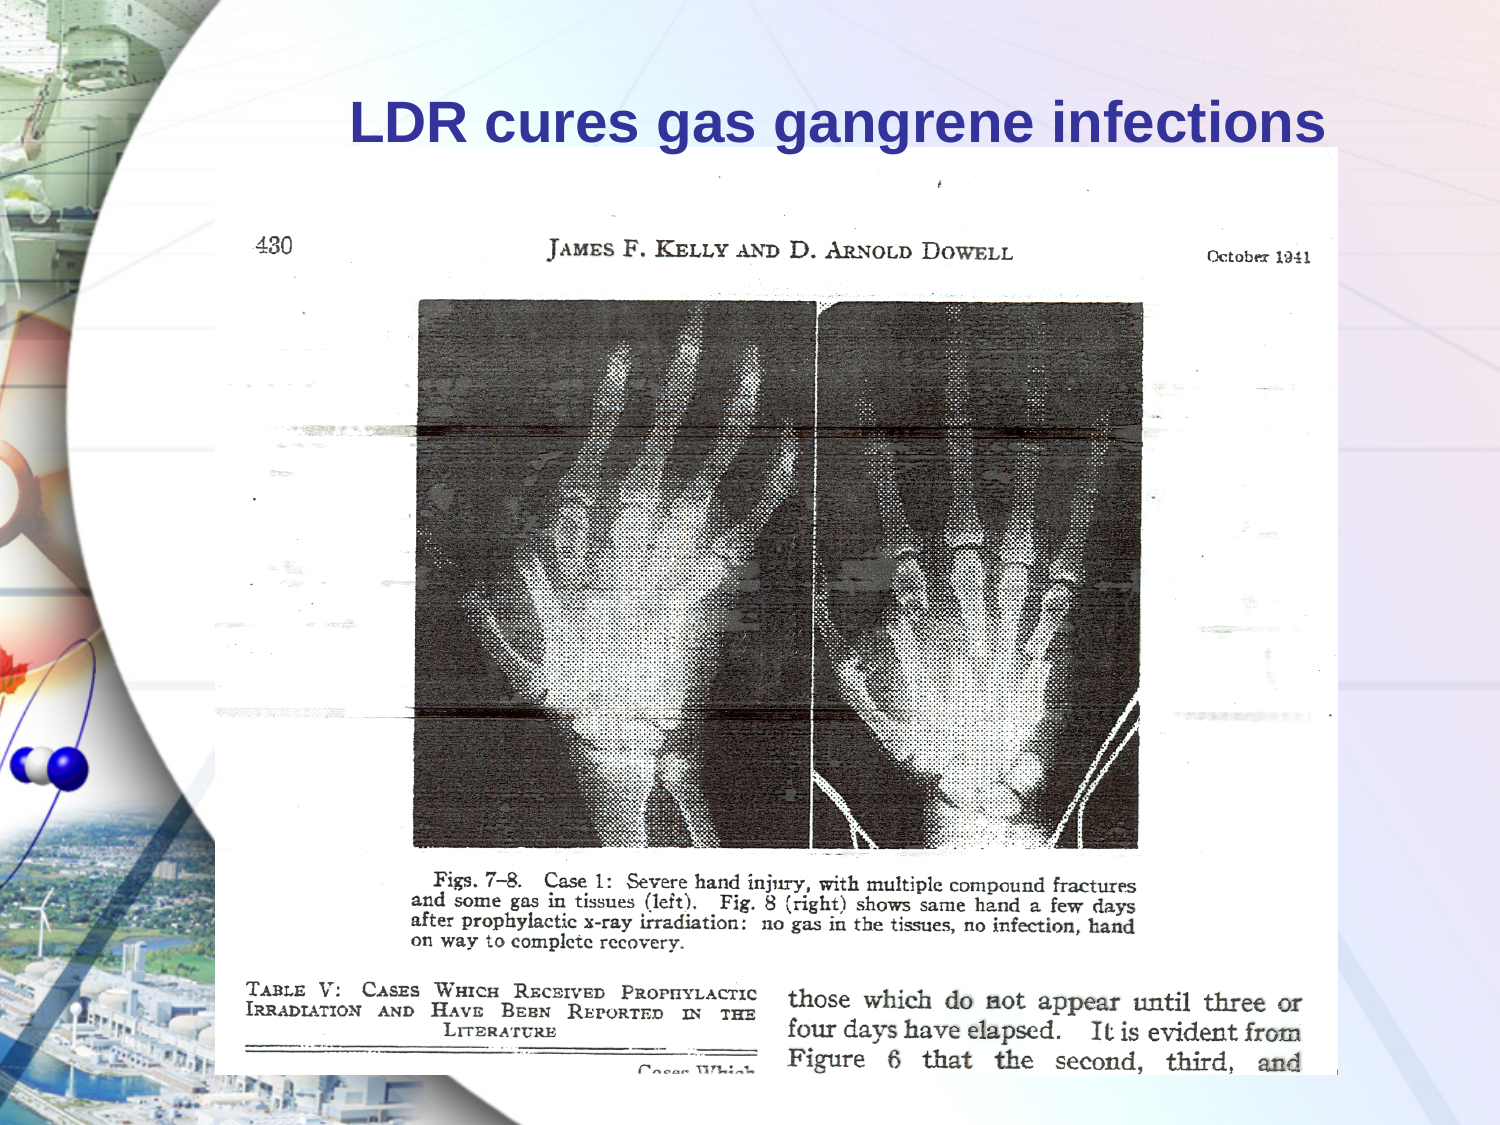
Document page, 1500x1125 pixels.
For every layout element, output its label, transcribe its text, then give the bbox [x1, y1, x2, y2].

text_box LDR cures gas gangrene infections [334, 76, 1400, 162]
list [215, 147, 1338, 1076]
picture [0, 0, 1500, 1125]
